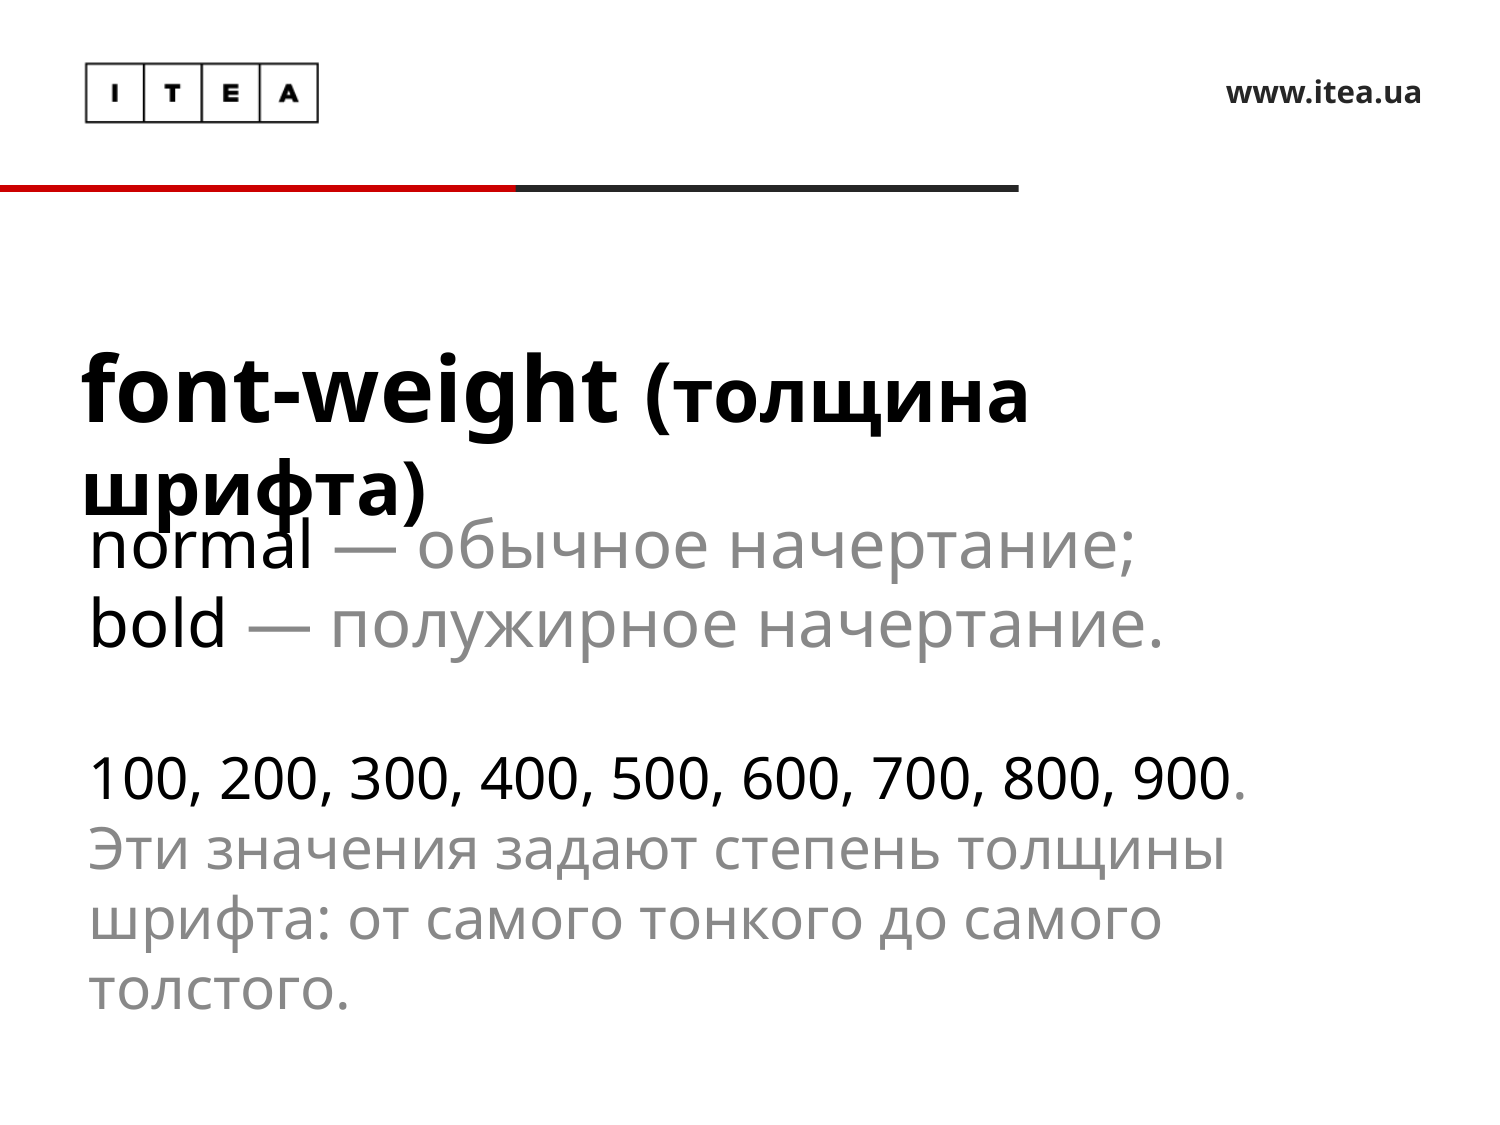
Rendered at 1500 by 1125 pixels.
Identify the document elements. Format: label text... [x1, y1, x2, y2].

list normal — обычное начертание; bold — полужирное начертание. 100, 200, 300, 400, 500, 600, 700, 800, 900. Эти значения задают степень толщины шрифта: от самого тонкого до самого толстого. [74, 493, 1390, 1036]
title font-weight (толщина шрифта) [65, 323, 1341, 422]
text_box www.itea.ua [1172, 66, 1477, 115]
text_box [0, 185, 516, 192]
picture [57, 49, 344, 133]
text_box [516, 185, 1019, 192]
